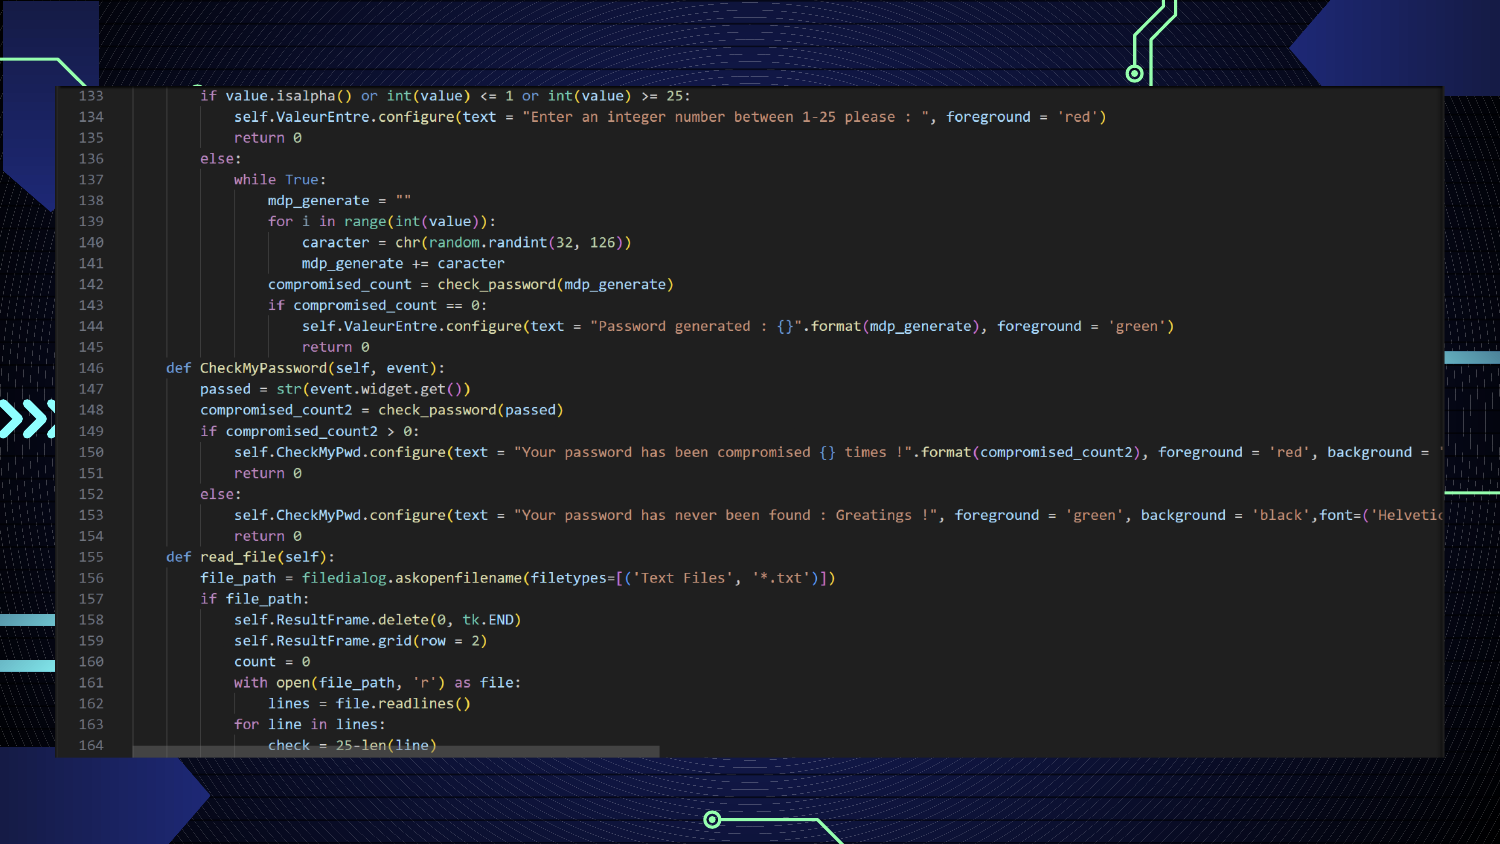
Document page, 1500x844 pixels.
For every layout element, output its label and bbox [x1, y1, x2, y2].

picture [55, 86, 1445, 758]
